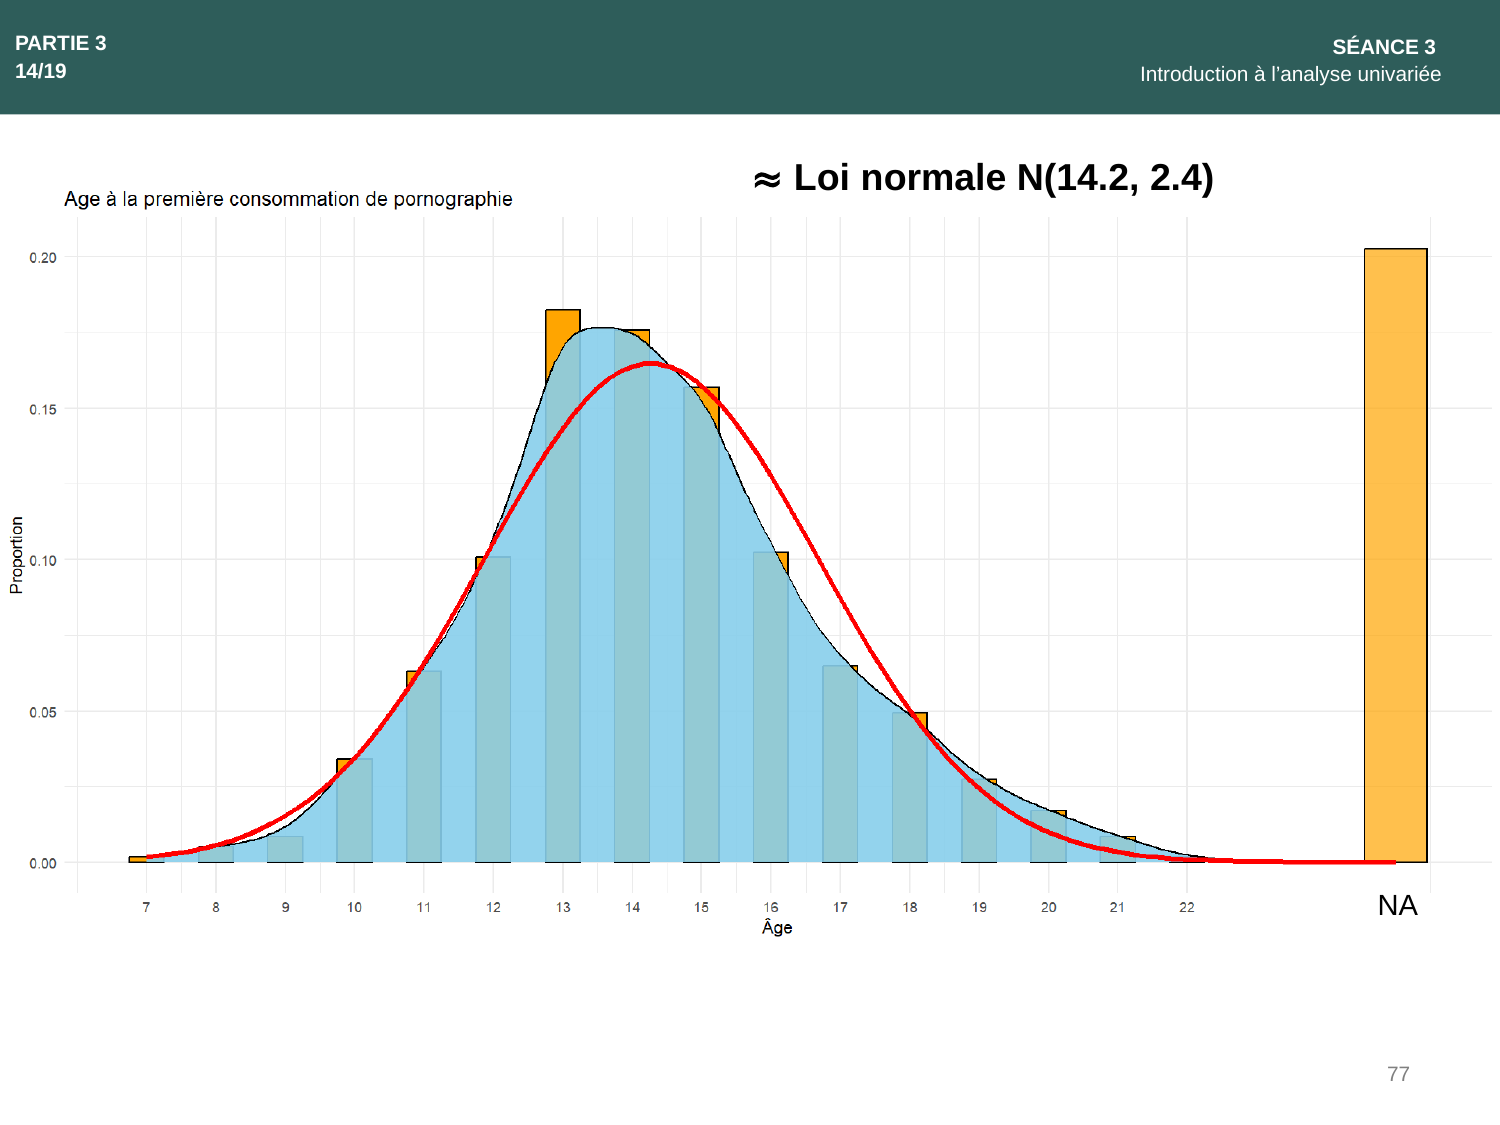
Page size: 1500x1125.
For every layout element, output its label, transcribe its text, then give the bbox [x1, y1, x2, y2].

text_box SÉANCE 3 Introduction à l’analyse univariée [808, 23, 1457, 94]
picture [0, 181, 1500, 944]
text_box PARTIE 3 14/19 [0, 12, 493, 144]
slide_number 77 [1074, 1042, 1425, 1103]
text_box ≈ Loi normale N(14.2, 2.4) [737, 145, 1413, 179]
text_box [0, 0, 1500, 115]
